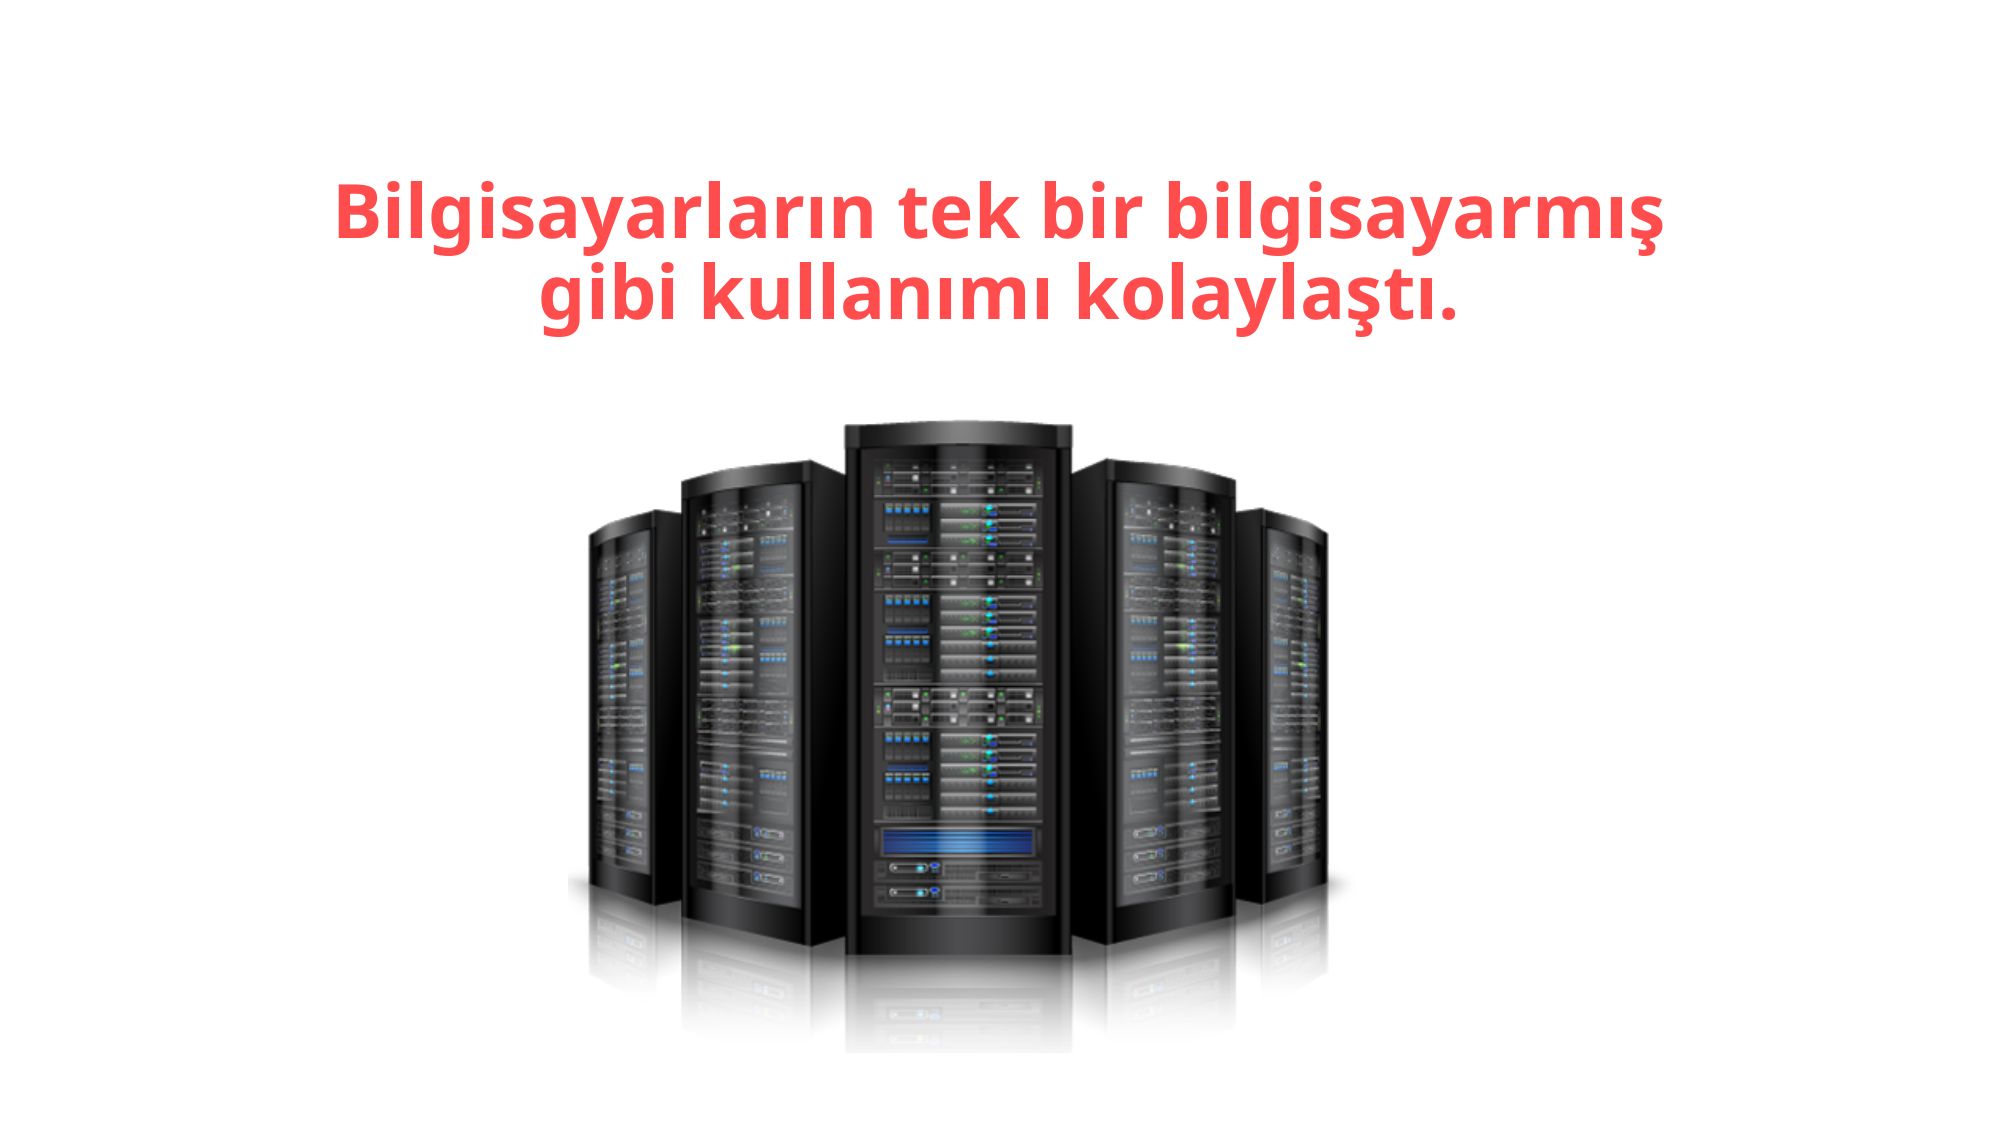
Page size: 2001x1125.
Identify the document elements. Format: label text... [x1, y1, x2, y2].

title Bilgisayarların tek bir bilgisayarmış gibi kullanımı kolaylaştı. [249, 141, 1750, 344]
picture [568, 382, 1359, 1053]
